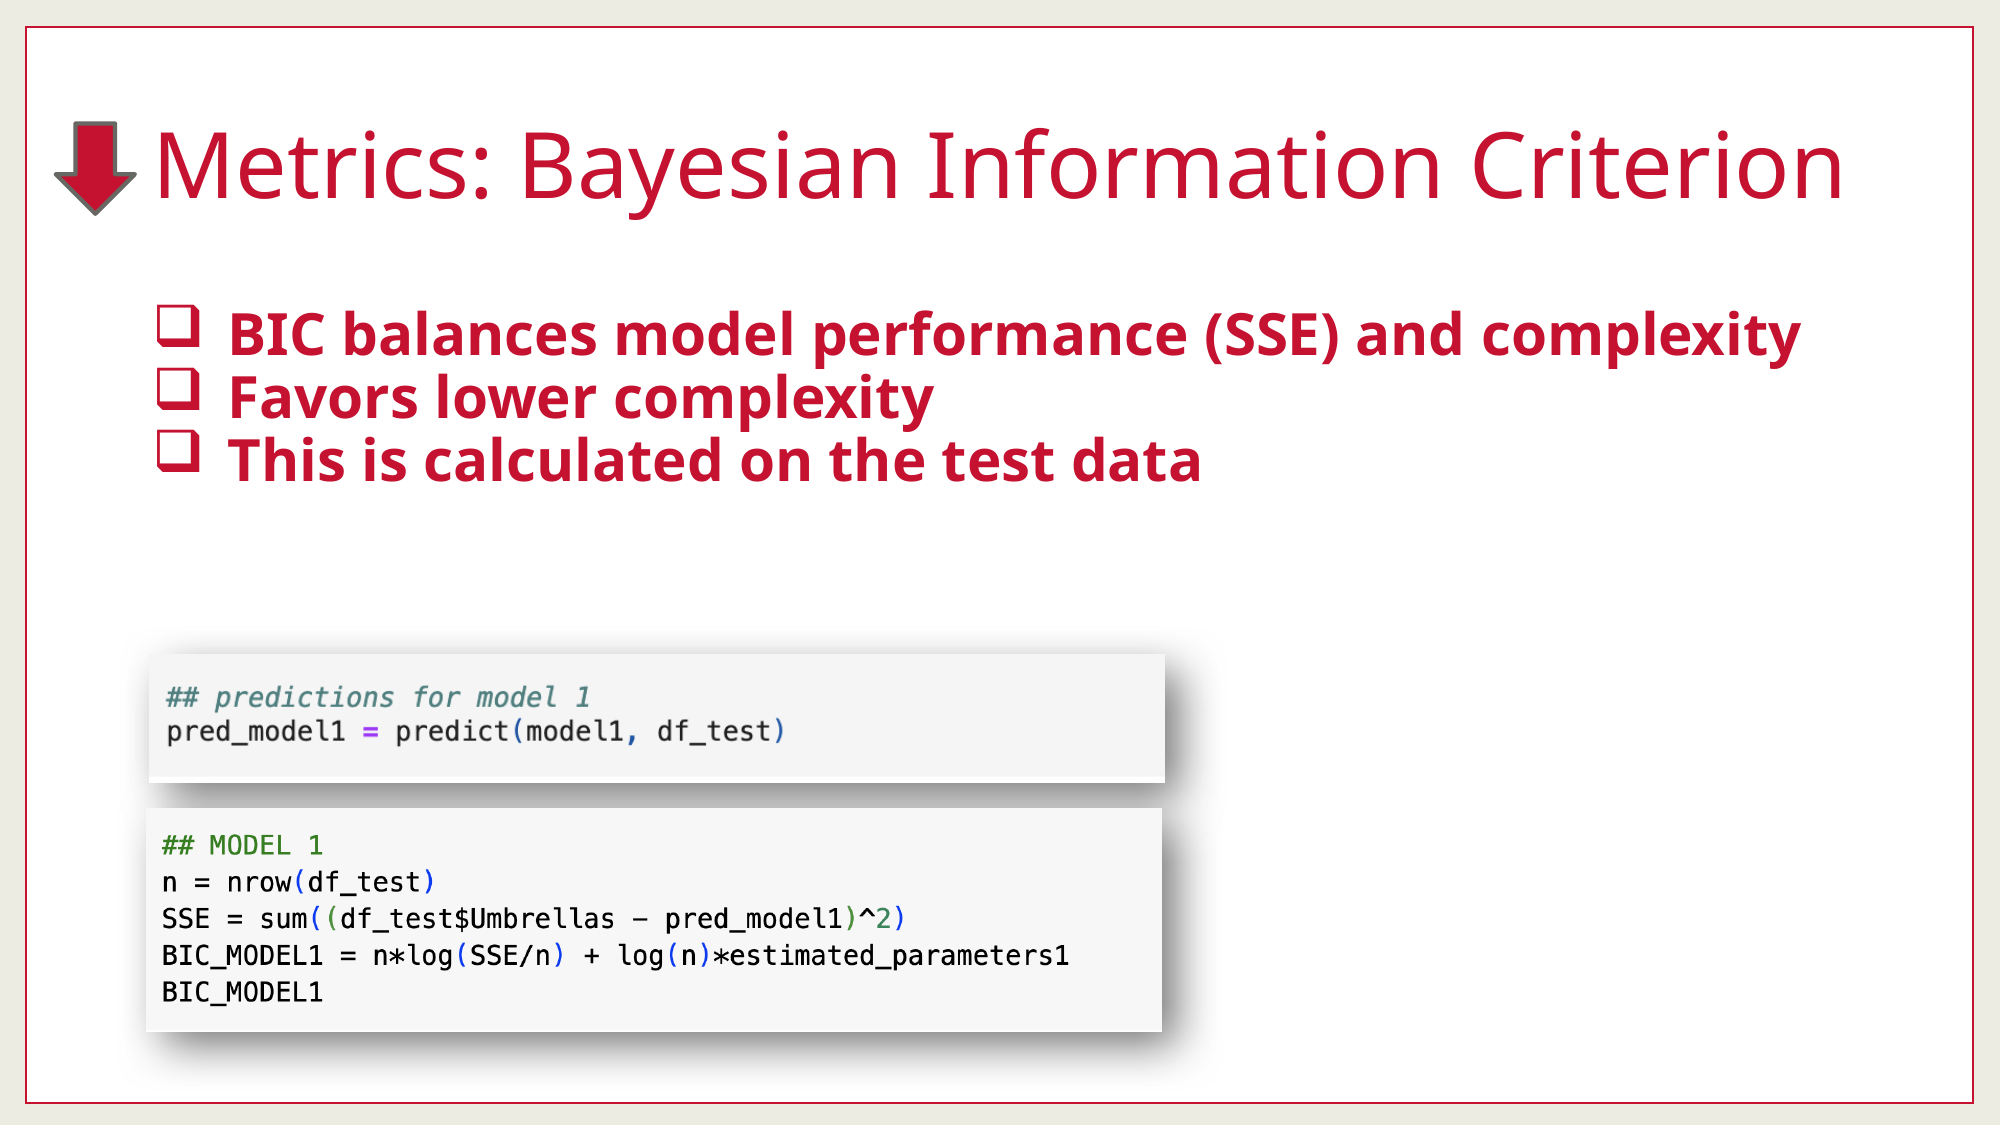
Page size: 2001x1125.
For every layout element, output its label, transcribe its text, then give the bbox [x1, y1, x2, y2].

picture [149, 654, 1165, 783]
picture [146, 808, 1162, 1032]
text_box [53, 121, 137, 216]
title Metrics: Bayesian Information Criterion [137, 59, 1982, 278]
